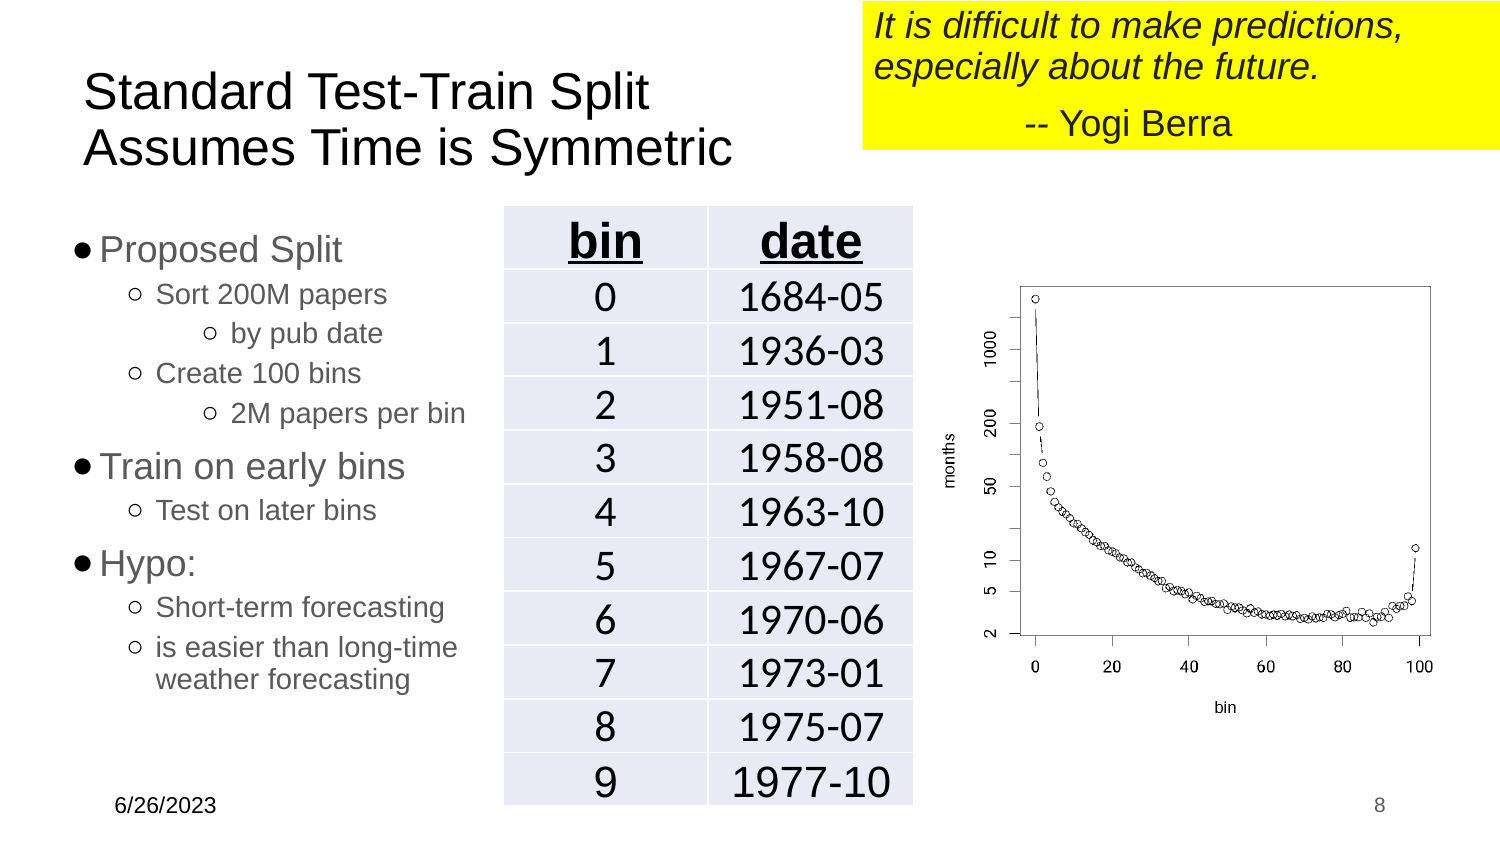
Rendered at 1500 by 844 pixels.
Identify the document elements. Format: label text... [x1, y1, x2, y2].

table_cell 7 [504, 646, 707, 698]
table_cell 5 [504, 538, 707, 590]
table_cell 6 [504, 592, 707, 644]
table_cell 4 [504, 485, 707, 537]
table_header bin [504, 206, 707, 268]
table_cell 1975-07 [709, 700, 913, 752]
table_cell 9 [504, 753, 707, 805]
table_cell 1951-08 [709, 377, 913, 429]
text_box It is difficult to make predictions, especially about the future. -- Yogi Berra [862, 0, 1500, 150]
table_cell 1958-08 [709, 431, 913, 483]
table_cell 1 [504, 324, 707, 375]
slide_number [103, 782, 441, 827]
table_cell 1936-03 [709, 324, 913, 375]
table_cell 1967-07 [709, 538, 913, 590]
table_cell 1684-05 [709, 270, 913, 322]
table_cell 3 [504, 431, 707, 483]
list Proposed Split Sort 200M papers by pub date Create 100 bins 2M papers per bin Train on early bins Test on later bins Hypo: Short-term forecasting is easier than long-time weather forecasting [58, 224, 502, 760]
table_cell 1970-06 [709, 592, 913, 644]
table_header date [709, 206, 913, 268]
table_cell 1977-10 [709, 753, 913, 805]
slide_number 8 [1059, 782, 1397, 827]
table_cell 1973-01 [709, 646, 913, 698]
table_cell 0 [504, 270, 707, 322]
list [936, 202, 1473, 739]
table_cell 2 [504, 377, 707, 429]
title Standard Test-Train Split Assumes Time is Symmetric [72, 39, 809, 203]
table_cell 1963-10 [709, 485, 913, 537]
table_cell 8 [504, 700, 707, 752]
